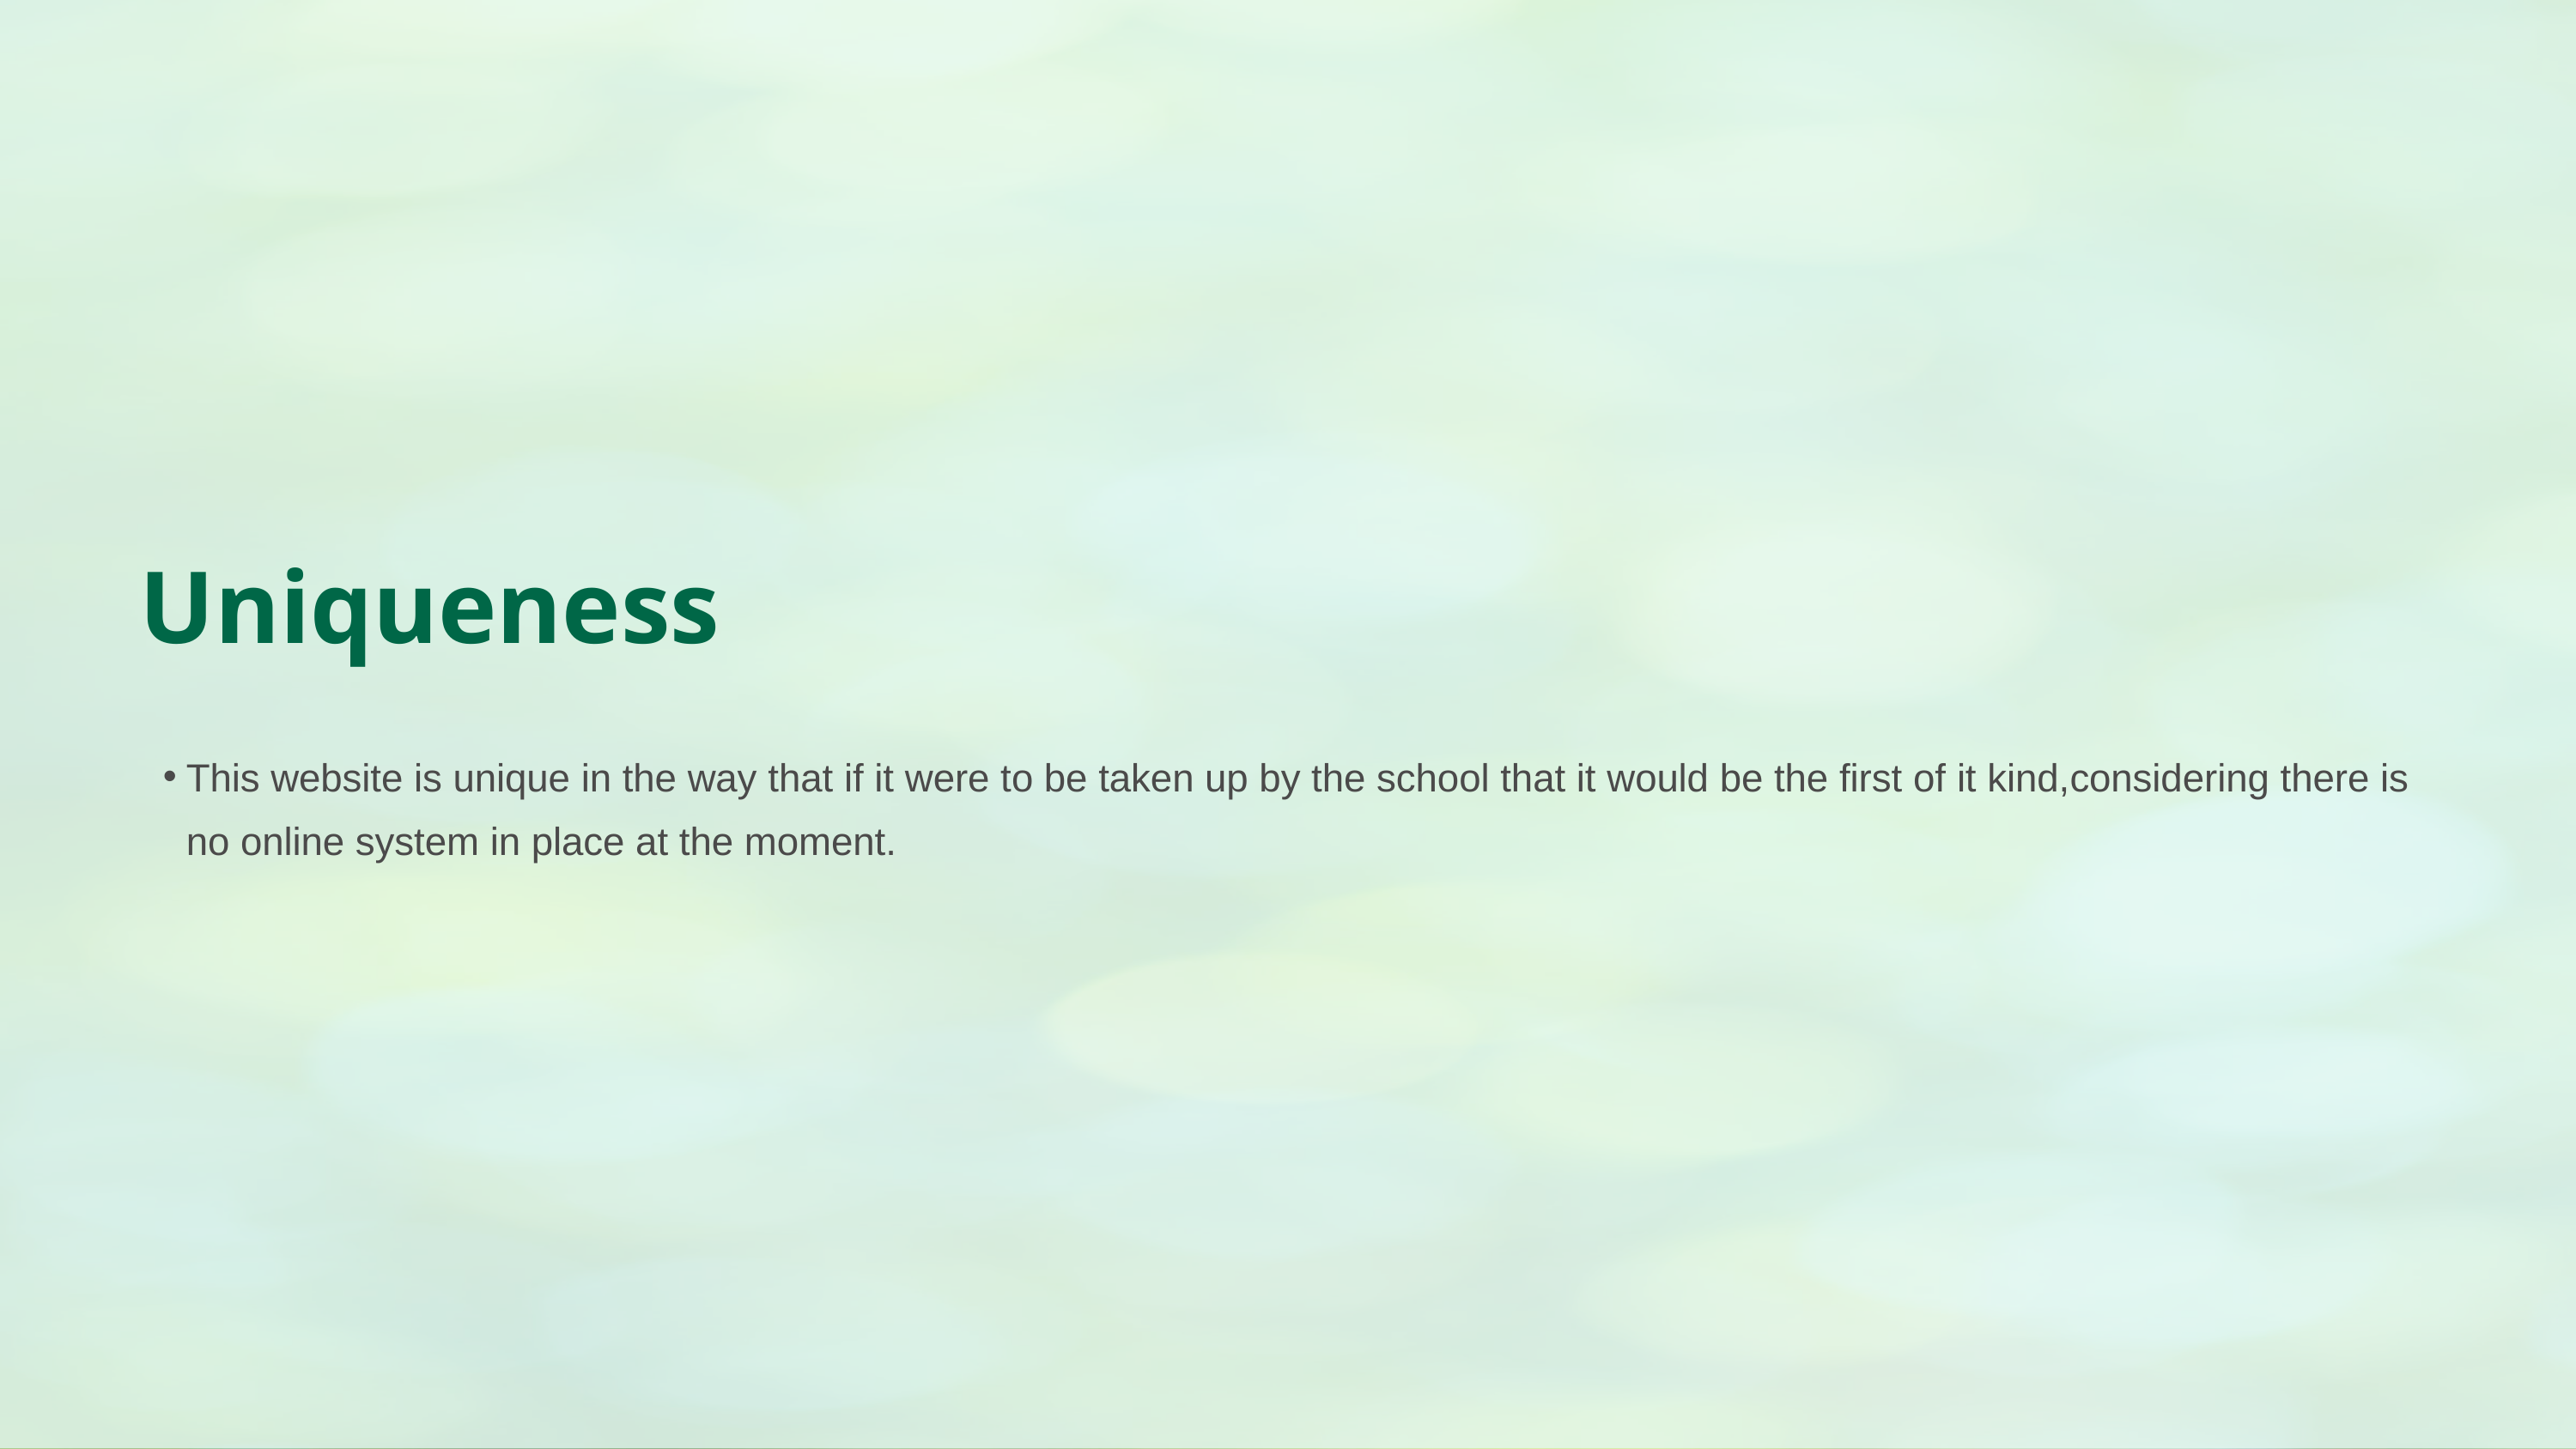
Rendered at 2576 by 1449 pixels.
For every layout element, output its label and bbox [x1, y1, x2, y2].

text_box [139, 746, 2437, 907]
text_box [0, 0, 2576, 1449]
text_box [139, 542, 1139, 668]
